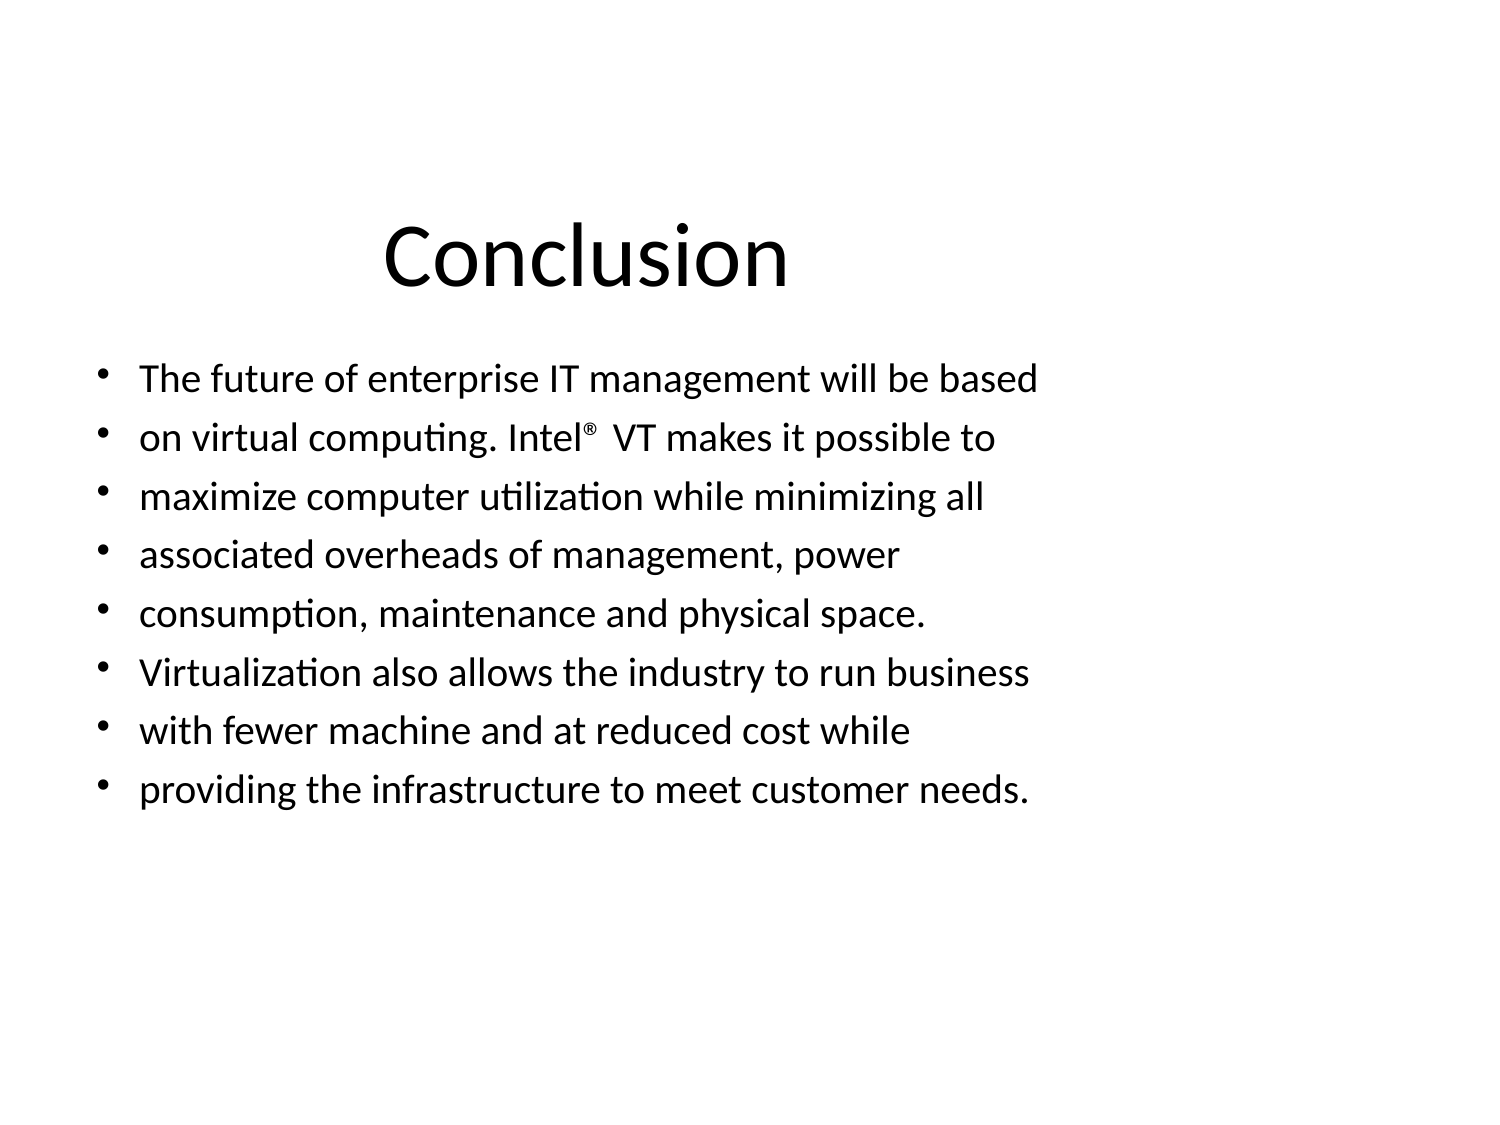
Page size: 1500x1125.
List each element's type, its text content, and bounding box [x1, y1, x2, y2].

title Conclusion [64, 180, 1111, 321]
list The future of enterprise IT management will be based on virtual computing. Intel® VT makes it possible to maximize computer utilization while minimizing all associated overheads of management, power consumption, maintenance and physical space. Virtualization also allows the industry to run business with fewer machine and at reduced cost while providing the infrastructure to meet customer needs. [74, 343, 1426, 834]
